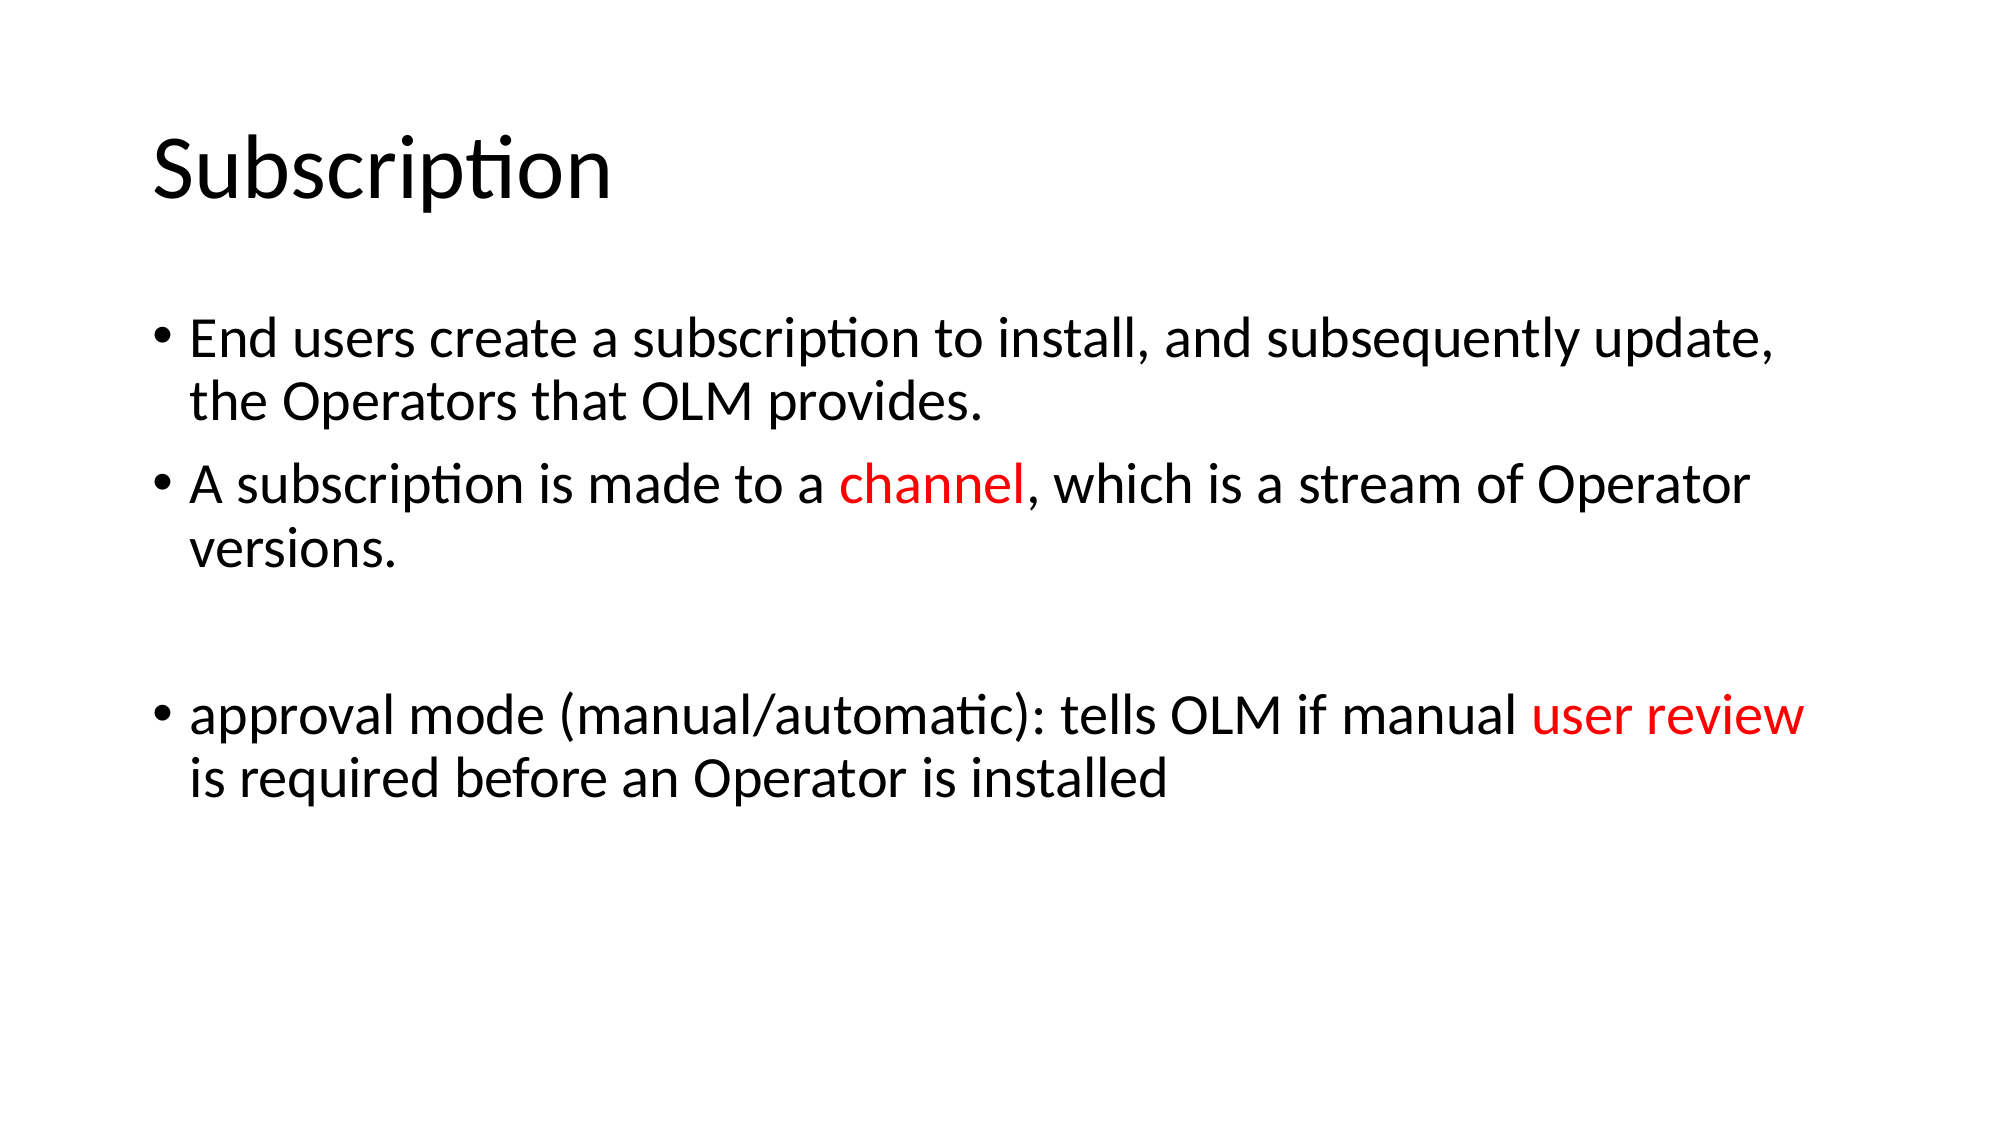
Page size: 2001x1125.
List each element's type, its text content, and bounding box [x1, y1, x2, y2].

title Subscription [137, 59, 1863, 278]
list End users create a subscription to install, and subsequently update, the Operators that OLM provides. A subscription is made to a channel, which is a stream of Operator versions. approval mode (manual/automatic): tells OLM if manual user review is required before an Operator is installed [137, 299, 1863, 1014]
